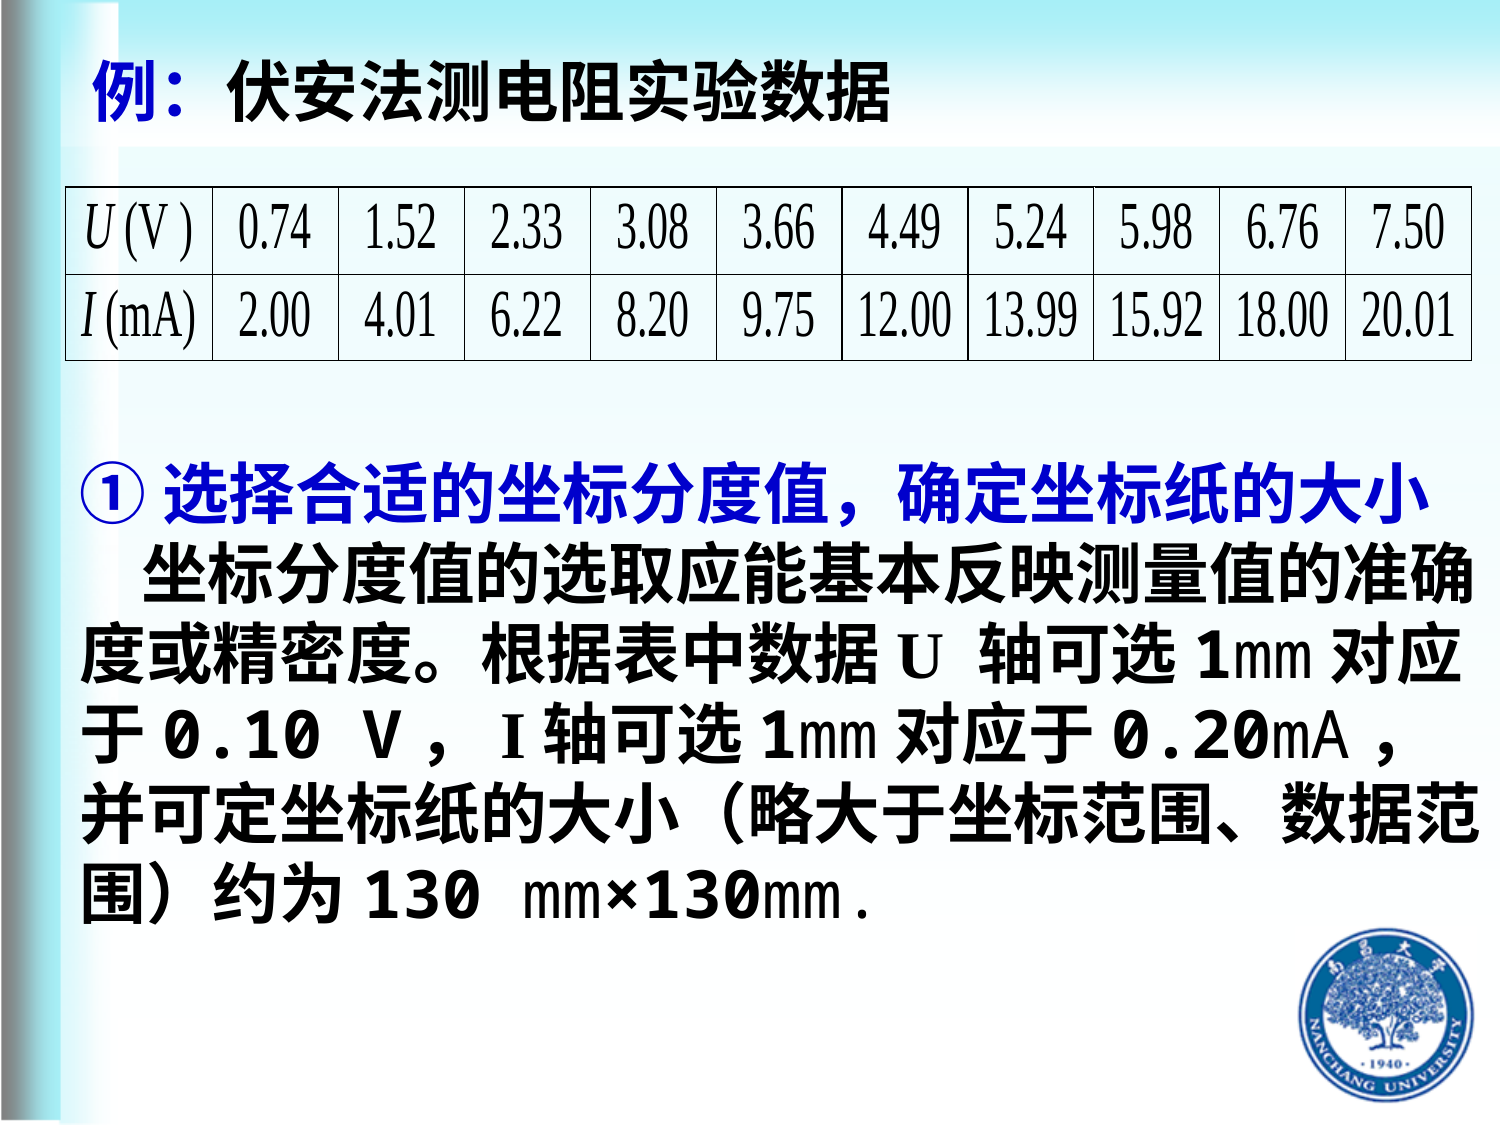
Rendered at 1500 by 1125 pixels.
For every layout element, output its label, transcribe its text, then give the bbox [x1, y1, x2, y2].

text_box ①选择合适的坐标分度值，确定坐标纸的大小 坐标分度值的选取应能基本反映测量值的准确度或精密度。根据表中数据U 轴可选1mm对应于0.10 V，I轴可选1mm对应于0.20mA，并可定坐标纸的大小（略大于坐标范围、数据范围）约为130 mm×130mm. [64, 444, 1500, 939]
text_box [52, 186, 1500, 433]
text_box 例：伏安法测电阻实验数据 [76, 42, 1199, 138]
picture [0, 0, 1500, 1125]
